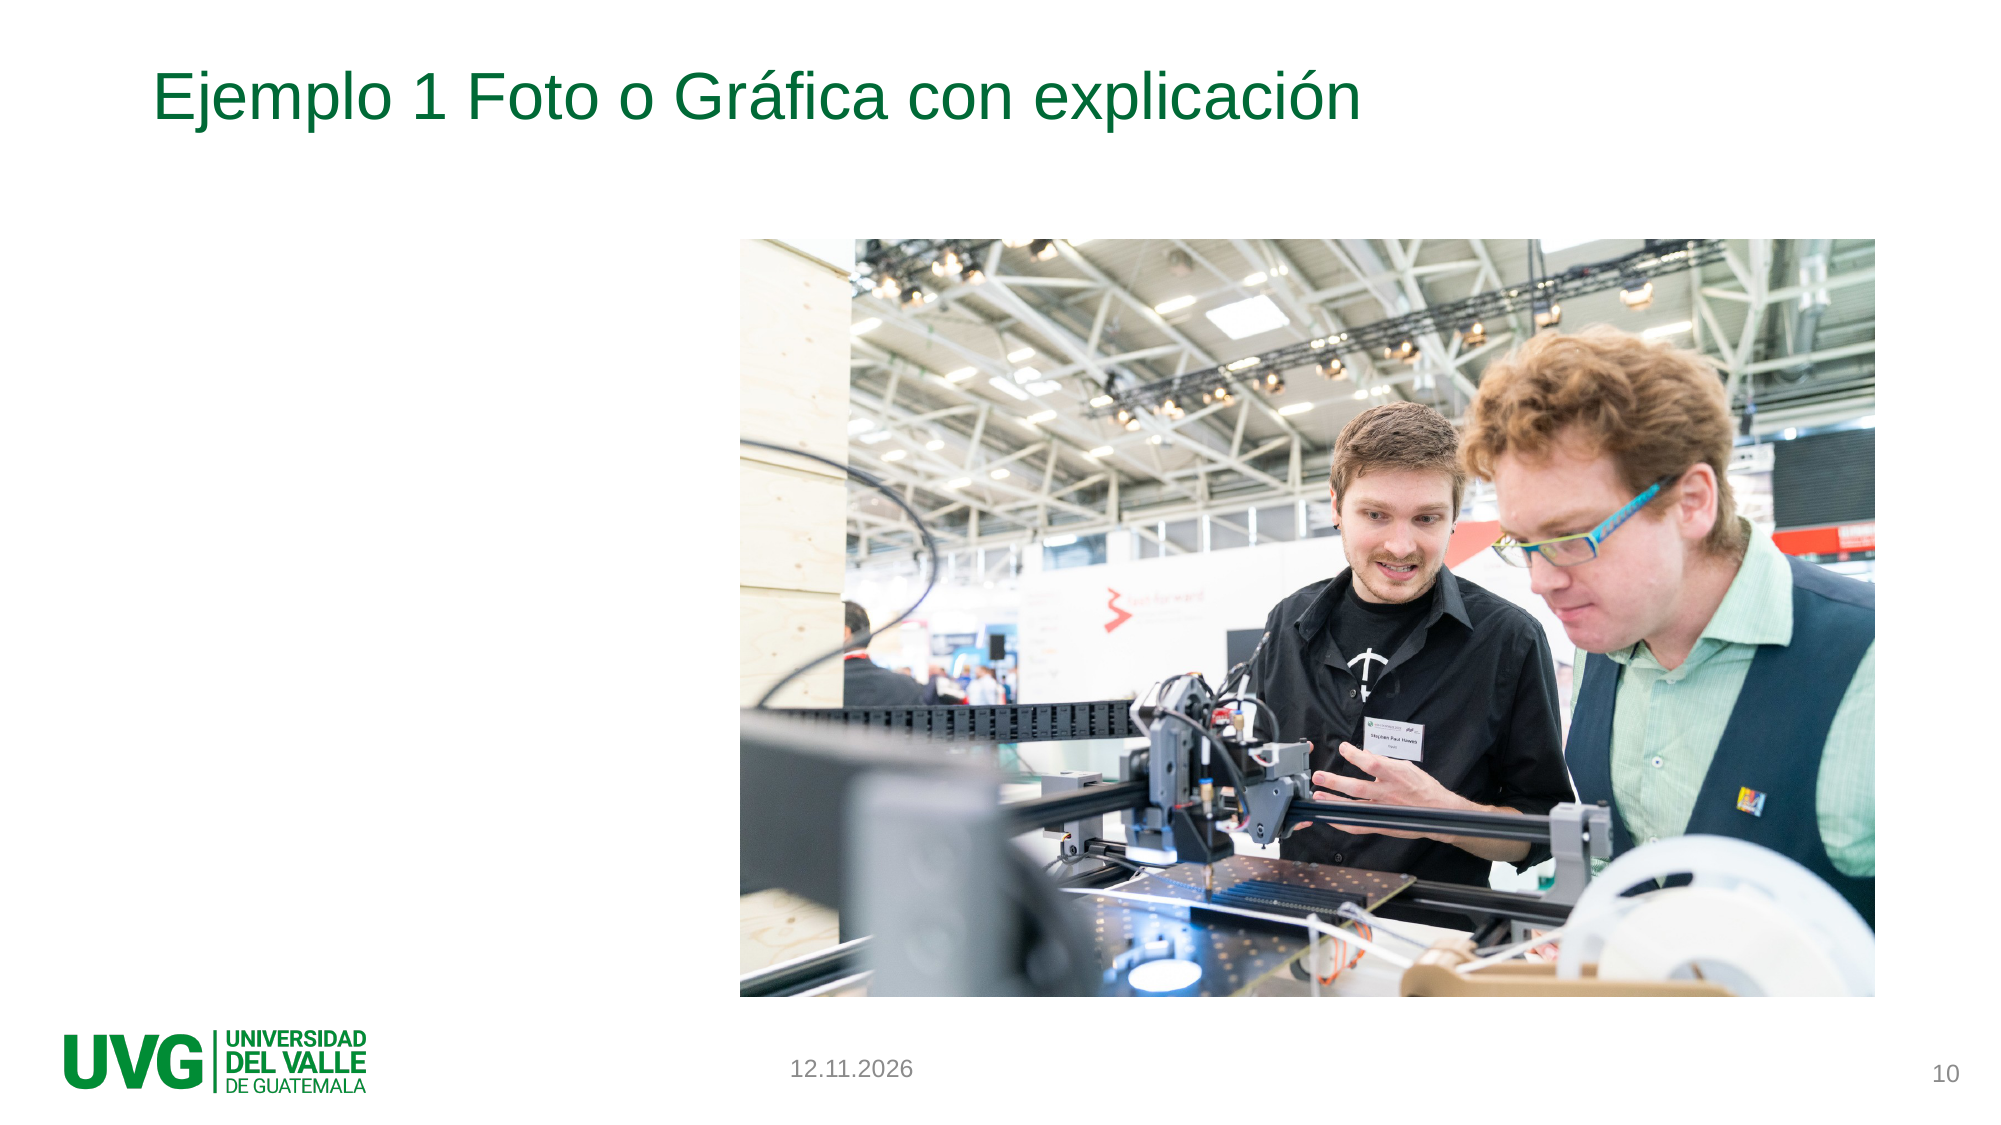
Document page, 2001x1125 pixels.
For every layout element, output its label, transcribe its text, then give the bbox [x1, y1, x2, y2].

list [740, 239, 1875, 997]
title Ejemplo 1 Foto o Gráfica con explicación [137, 54, 1875, 220]
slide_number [774, 1037, 1225, 1097]
slide_number 10 [1524, 1042, 1975, 1103]
